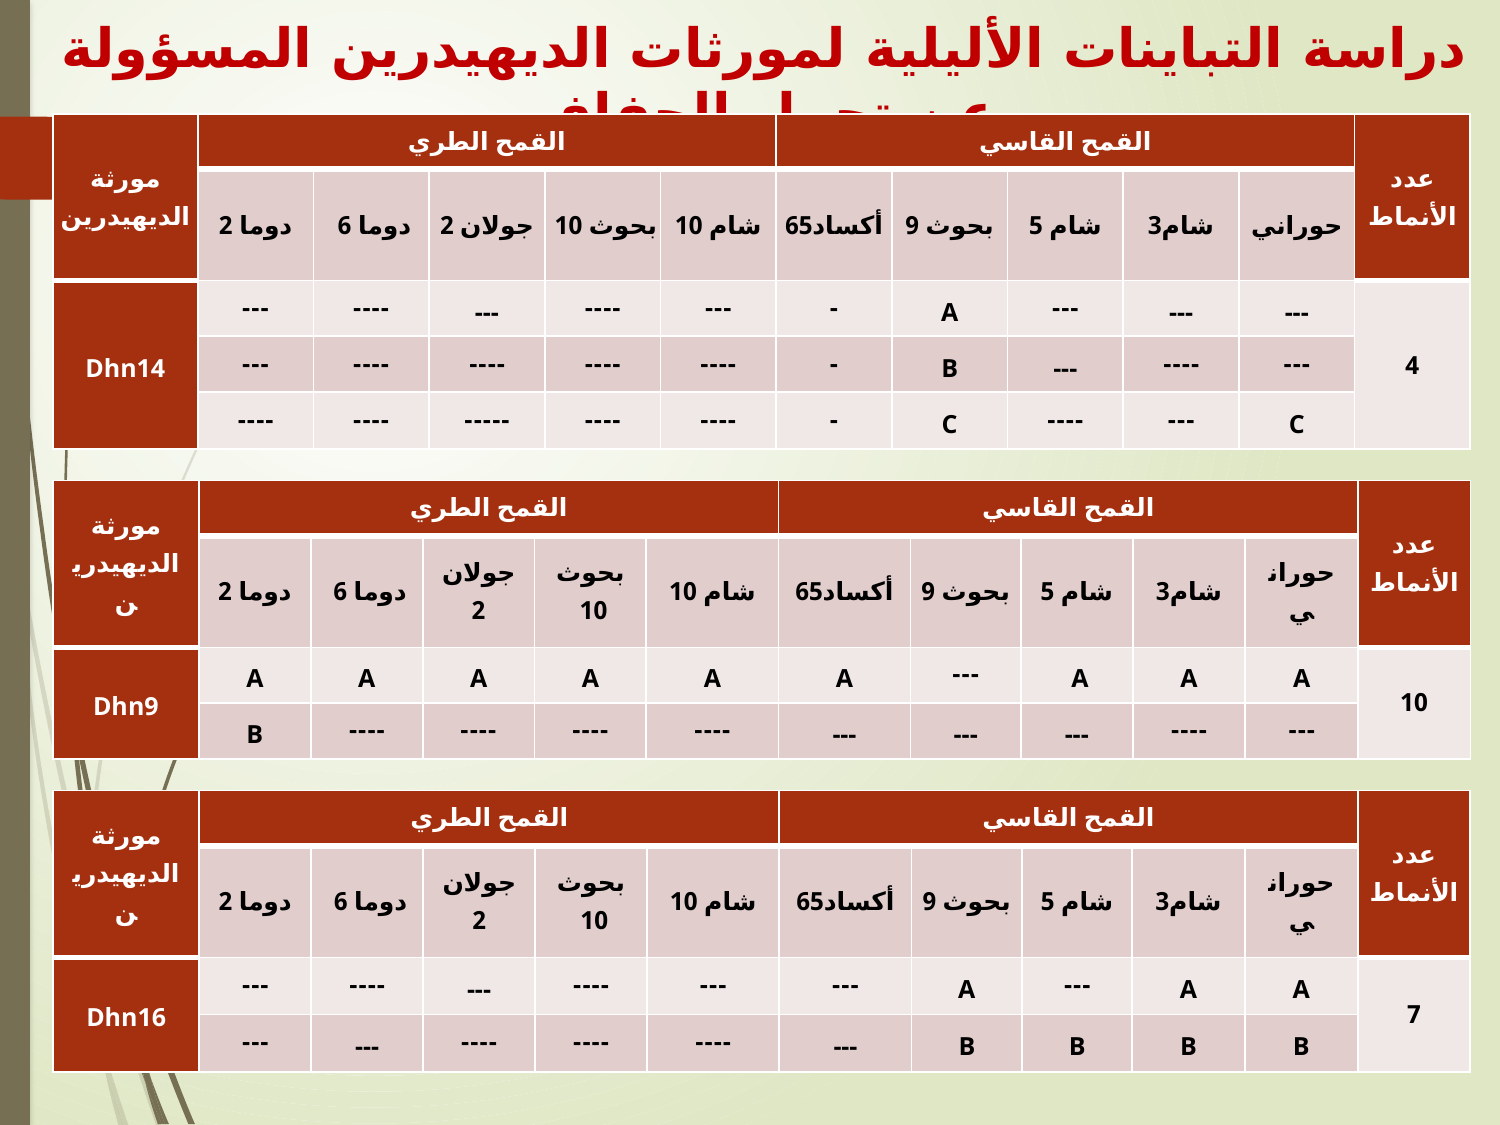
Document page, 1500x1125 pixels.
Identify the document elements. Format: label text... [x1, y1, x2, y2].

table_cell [312, 704, 422, 758]
table_cell أكساد65 [777, 172, 891, 280]
table_cell --- [1124, 281, 1238, 335]
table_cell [912, 958, 1021, 1014]
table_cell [1133, 1015, 1244, 1071]
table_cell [648, 958, 778, 1014]
table_cell ---- [546, 337, 660, 391]
table_cell بحوث 9 [911, 539, 1020, 647]
table_header عدد الأنماط [1355, 115, 1469, 278]
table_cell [424, 849, 534, 957]
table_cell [648, 849, 778, 957]
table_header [780, 791, 1357, 843]
table_cell Dhn9 [54, 650, 198, 758]
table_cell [1133, 958, 1244, 1014]
table_cell دوما 6 [312, 539, 422, 647]
table_cell ---- [546, 393, 660, 448]
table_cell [200, 1015, 310, 1071]
table_cell شام3 [1124, 172, 1238, 280]
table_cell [424, 704, 534, 758]
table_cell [1359, 960, 1469, 1071]
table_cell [312, 1015, 422, 1071]
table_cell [1023, 958, 1131, 1014]
table_cell A [1022, 648, 1132, 702]
table_cell شام3 [1134, 539, 1244, 647]
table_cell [536, 1015, 646, 1071]
table_cell شام 5 [1022, 539, 1132, 647]
table_cell ---- [314, 393, 428, 448]
table_cell A [779, 648, 910, 702]
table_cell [1022, 704, 1132, 758]
table_cell B [893, 337, 1007, 391]
table_cell بحوث 10 [535, 539, 645, 647]
table_cell A [1134, 648, 1244, 702]
table_header القمح القاسي [779, 481, 1357, 533]
table_cell ---- [199, 393, 313, 448]
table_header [54, 791, 198, 955]
table_cell A [312, 648, 422, 702]
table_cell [1133, 849, 1244, 957]
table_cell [536, 958, 646, 1014]
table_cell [54, 960, 198, 1071]
table_cell - [777, 393, 891, 448]
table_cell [648, 1015, 778, 1071]
table_cell --- [1124, 393, 1238, 448]
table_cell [424, 958, 534, 1014]
table_cell شام 10 [661, 172, 775, 280]
table_cell B [200, 704, 310, 758]
table_cell --- [661, 281, 775, 335]
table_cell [1023, 849, 1131, 957]
table_cell جولان 2 [430, 172, 544, 280]
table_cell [647, 704, 778, 758]
table_cell ---- [661, 337, 775, 391]
table_cell ---- [1008, 393, 1122, 448]
table_cell --- [430, 281, 544, 335]
table_cell بحوث 10 [546, 172, 660, 280]
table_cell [312, 958, 422, 1014]
table_cell 10 [1359, 650, 1470, 758]
table_cell --- [1008, 281, 1122, 335]
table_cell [1134, 704, 1244, 758]
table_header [200, 791, 778, 843]
table_cell A [535, 648, 645, 702]
table_cell دوما 2 [199, 172, 313, 280]
table_cell ---- [314, 337, 428, 391]
table_cell شام 10 [647, 539, 778, 647]
table_cell ---- [430, 337, 544, 391]
table_header القمح الطري [199, 115, 775, 166]
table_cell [1246, 704, 1357, 758]
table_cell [424, 1015, 534, 1071]
table_cell بحوث 9 [893, 172, 1007, 280]
table_cell شام 5 [1008, 172, 1122, 280]
table_cell --- [199, 281, 313, 335]
table_cell C [1240, 393, 1354, 448]
table_cell - [777, 337, 891, 391]
table_cell A [893, 281, 1007, 335]
table_cell أكساد65 [779, 539, 910, 647]
table_cell --- [911, 648, 1020, 702]
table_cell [912, 849, 1021, 957]
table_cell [1246, 958, 1357, 1014]
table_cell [911, 704, 1020, 758]
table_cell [535, 704, 645, 758]
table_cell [780, 849, 911, 957]
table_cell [312, 849, 422, 957]
table_cell --- [1008, 337, 1122, 391]
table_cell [1246, 1015, 1357, 1071]
table_cell حوراني [1240, 172, 1354, 280]
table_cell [1023, 1015, 1131, 1071]
table_cell A [647, 648, 778, 702]
table_cell ---- [546, 281, 660, 335]
table_cell Dhn14 [54, 283, 197, 448]
table_cell ----- [430, 393, 544, 448]
table_header عدد الأنماط [1359, 481, 1470, 645]
table_cell --- [1240, 337, 1354, 391]
table_header مورثة الديهيدرين [54, 115, 197, 278]
table_header مورثة الديهيدرين [54, 481, 198, 645]
table_cell جولان 2 [424, 539, 534, 647]
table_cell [200, 849, 310, 957]
table_cell A [424, 648, 534, 702]
table_cell A [200, 648, 310, 702]
table_header القمح الطري [200, 481, 778, 533]
table_cell 4 [1355, 283, 1469, 448]
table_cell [912, 1015, 1021, 1071]
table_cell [1246, 849, 1357, 957]
table_header القمح القاسي [777, 115, 1354, 166]
table_cell دوما 6 [314, 172, 428, 280]
table_cell ---- [314, 281, 428, 335]
table_cell --- [199, 337, 313, 391]
table_cell A [1246, 648, 1357, 702]
table_cell حوراني [1246, 539, 1357, 647]
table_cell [779, 704, 910, 758]
table_cell دوما 2 [200, 539, 310, 647]
text_box دراسة التباينات الأليلية لمورثات الديهيدرين المسؤولة عن تحمل الجفاف [29, 5, 1500, 151]
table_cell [200, 958, 310, 1014]
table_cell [780, 958, 911, 1014]
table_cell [536, 849, 646, 957]
table_cell ---- [661, 393, 775, 448]
table_cell --- [1240, 281, 1354, 335]
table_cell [780, 1015, 911, 1071]
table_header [1359, 791, 1469, 955]
table_cell C [893, 393, 1007, 448]
table_cell ---- [1124, 337, 1238, 391]
table_cell - [777, 281, 891, 335]
